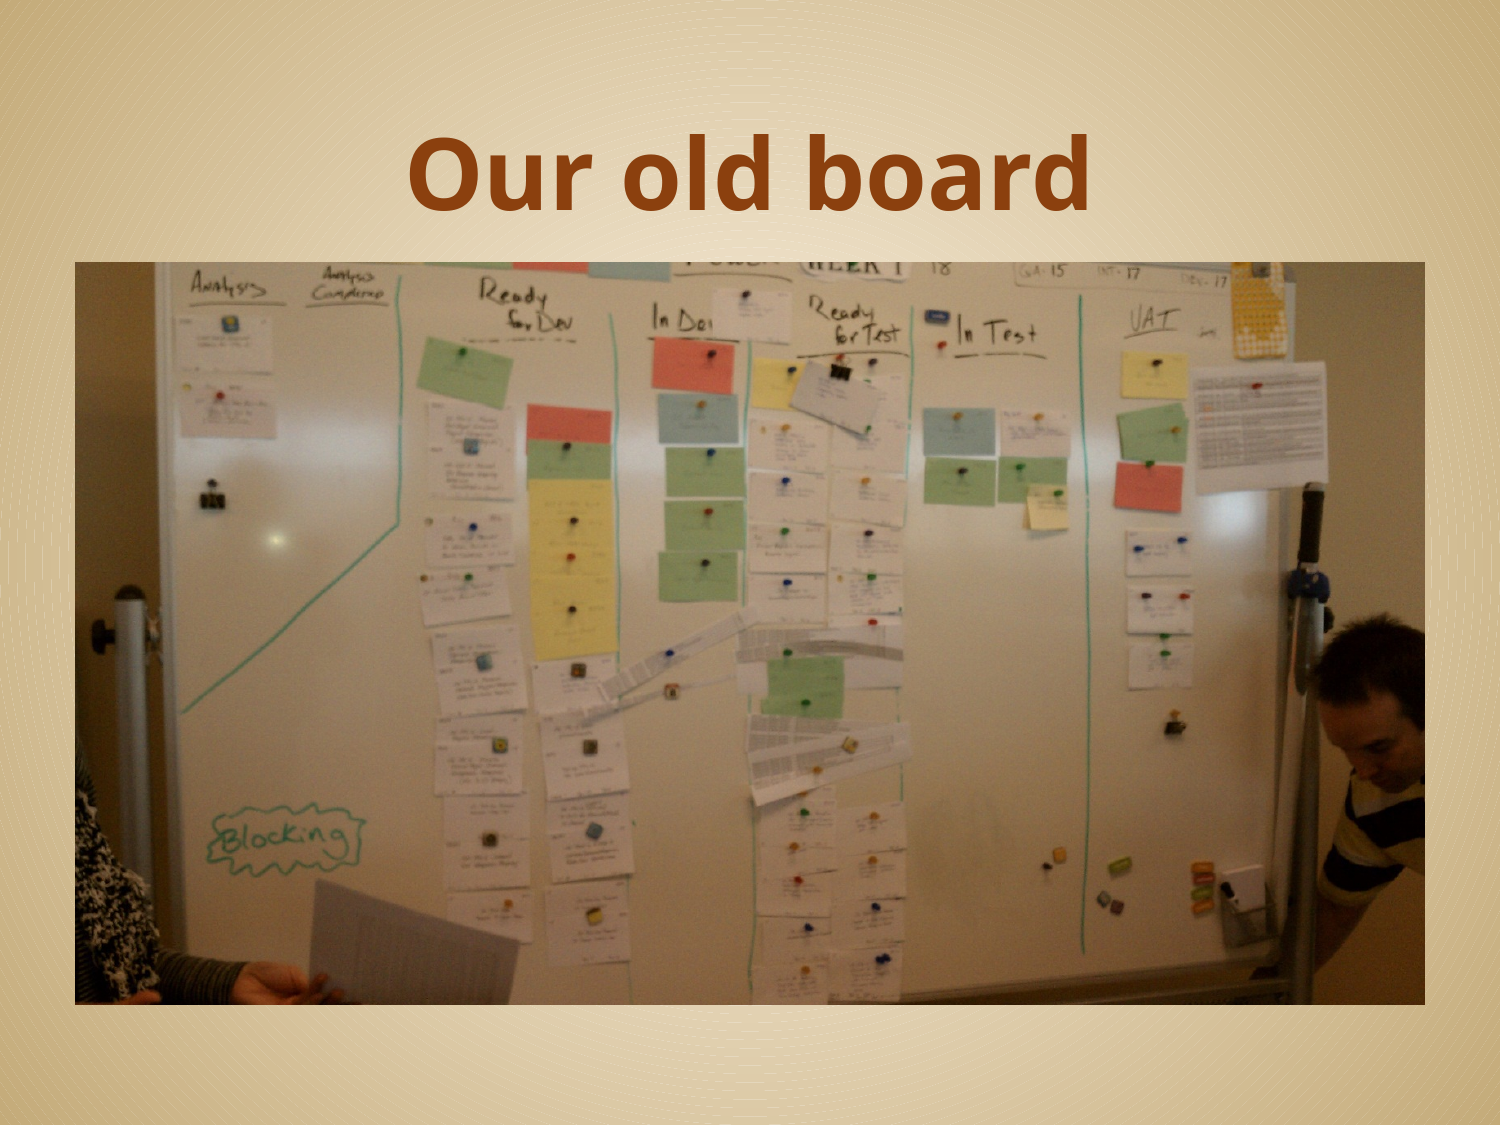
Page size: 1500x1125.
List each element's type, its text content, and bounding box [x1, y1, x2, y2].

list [74, 262, 1425, 1005]
title Our old board [75, 50, 1425, 238]
